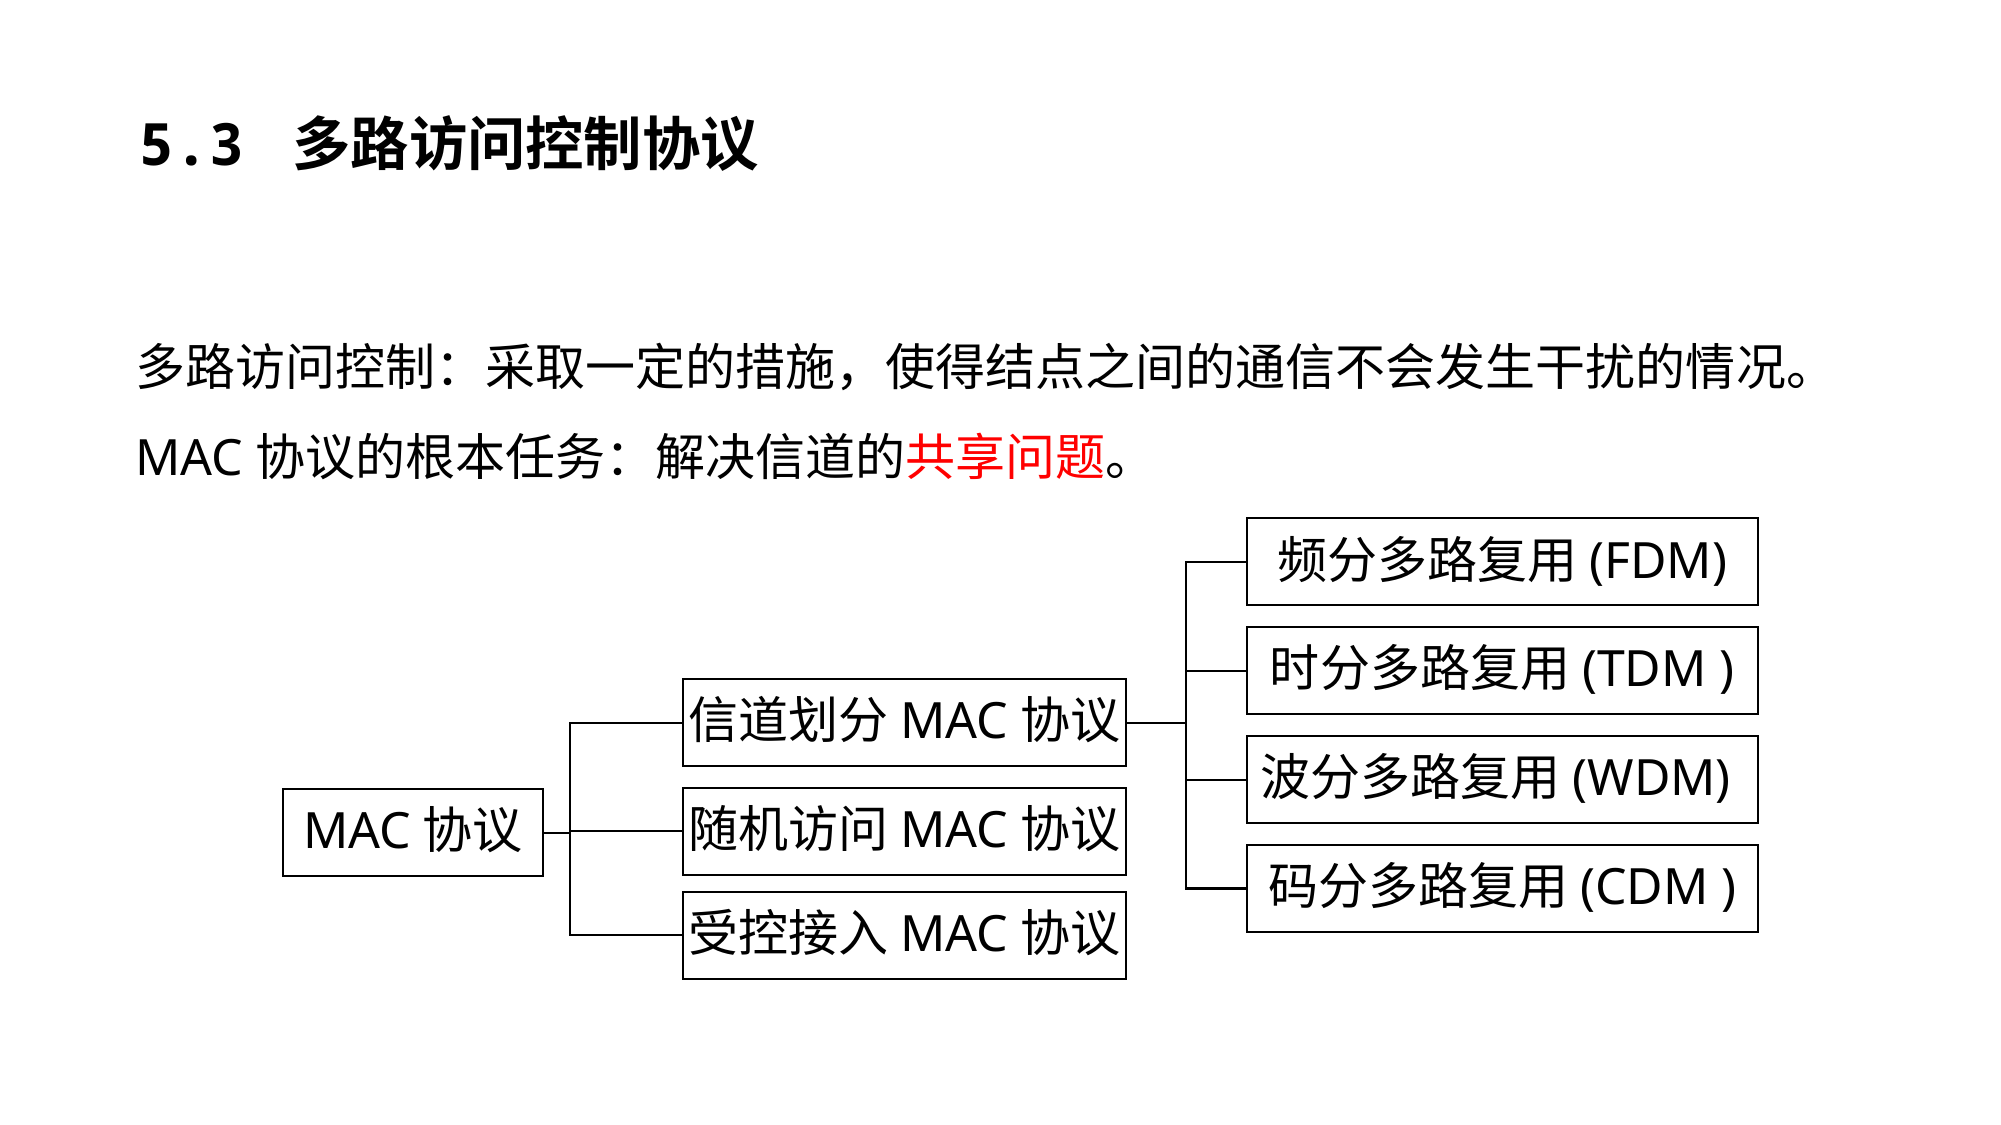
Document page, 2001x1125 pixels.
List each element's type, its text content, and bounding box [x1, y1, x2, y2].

text_box 5.3 多路访问控制协议 [120, 97, 1568, 187]
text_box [283, 510, 1798, 979]
text_box 多路访问控制：采取一定的措施，使得结点之间的通信不会发生干扰的情况。 MAC协议的根本任务：解决信道的共享问题。 [120, 298, 1898, 493]
